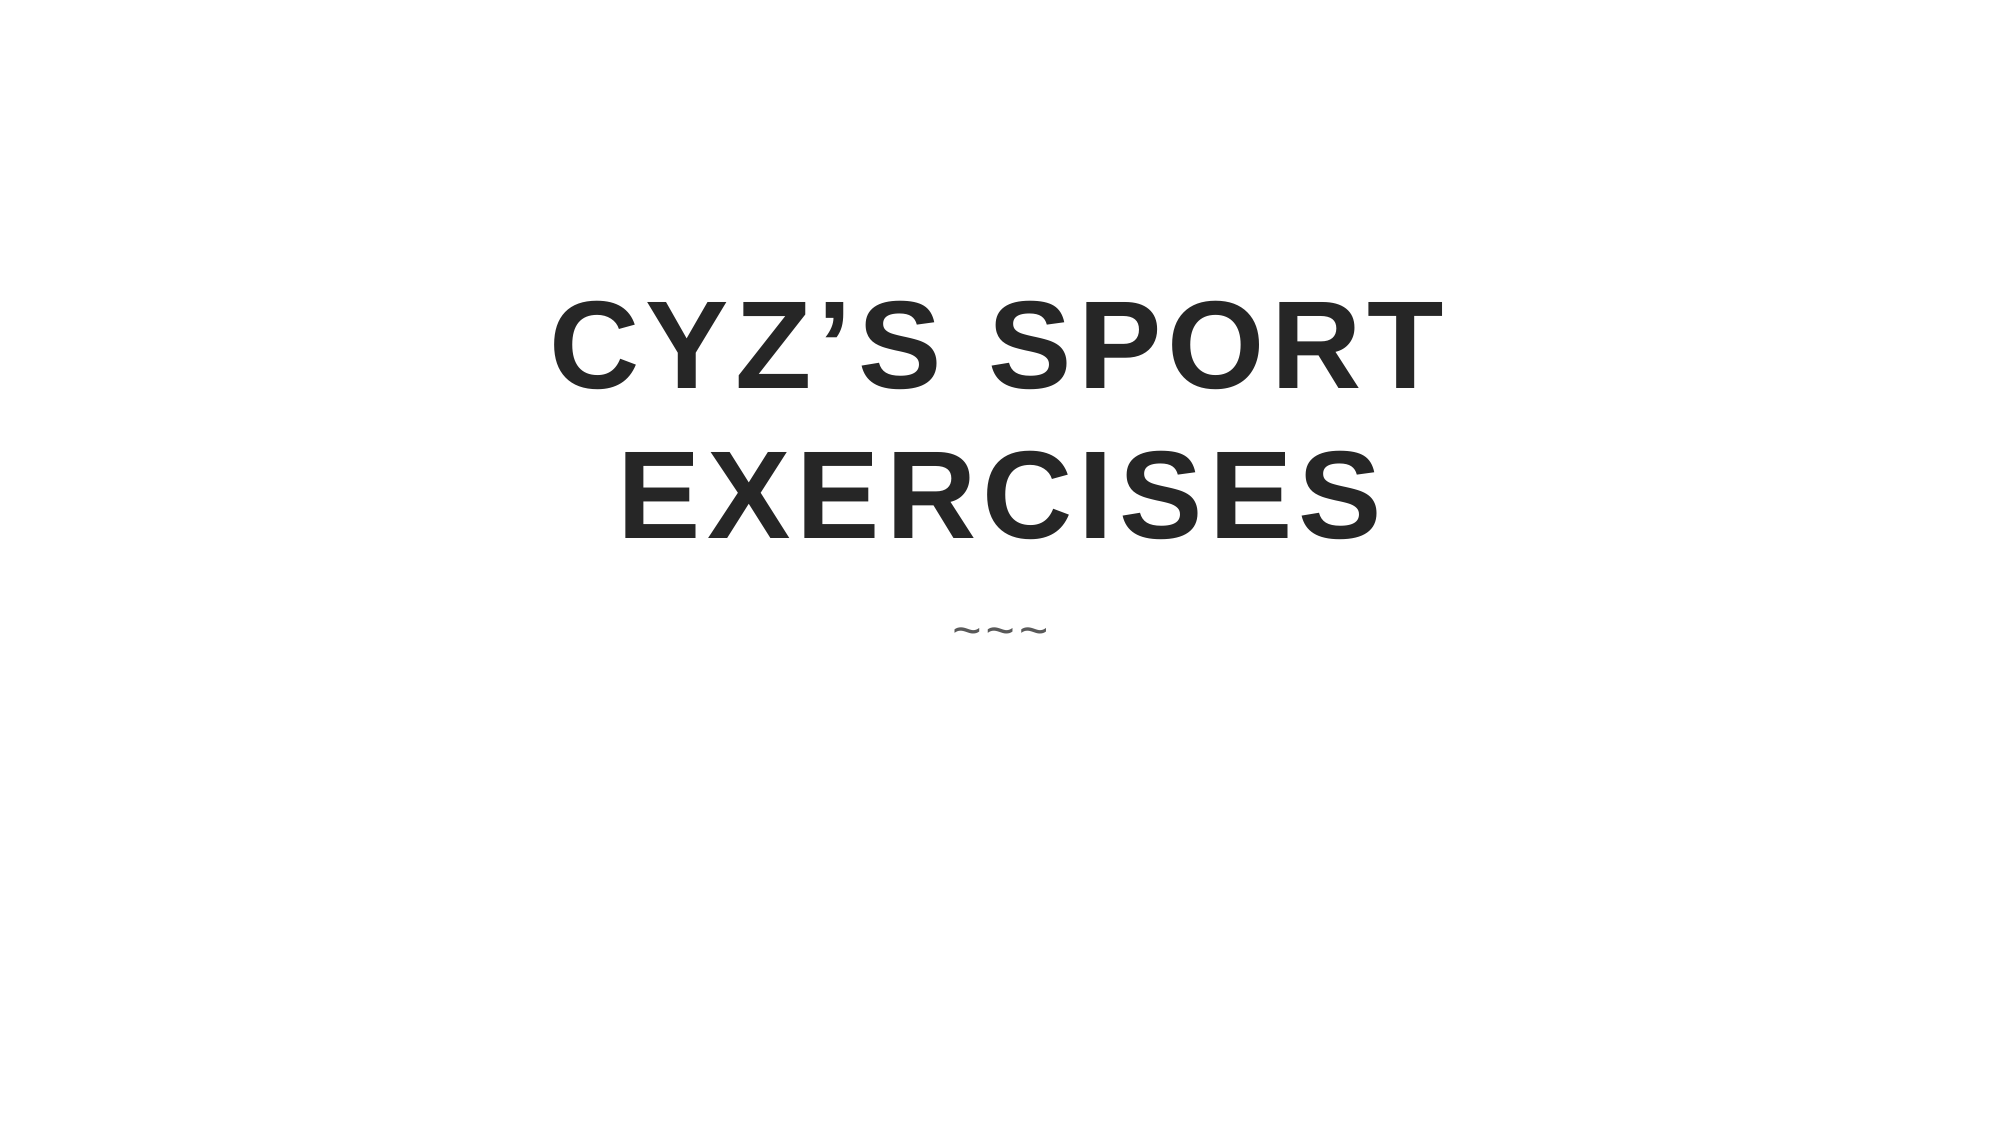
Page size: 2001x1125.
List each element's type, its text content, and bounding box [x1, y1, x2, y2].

title CYZ’S SPORT EXERCISES [196, 149, 1805, 572]
subtitle ~~~ [196, 584, 1805, 826]
